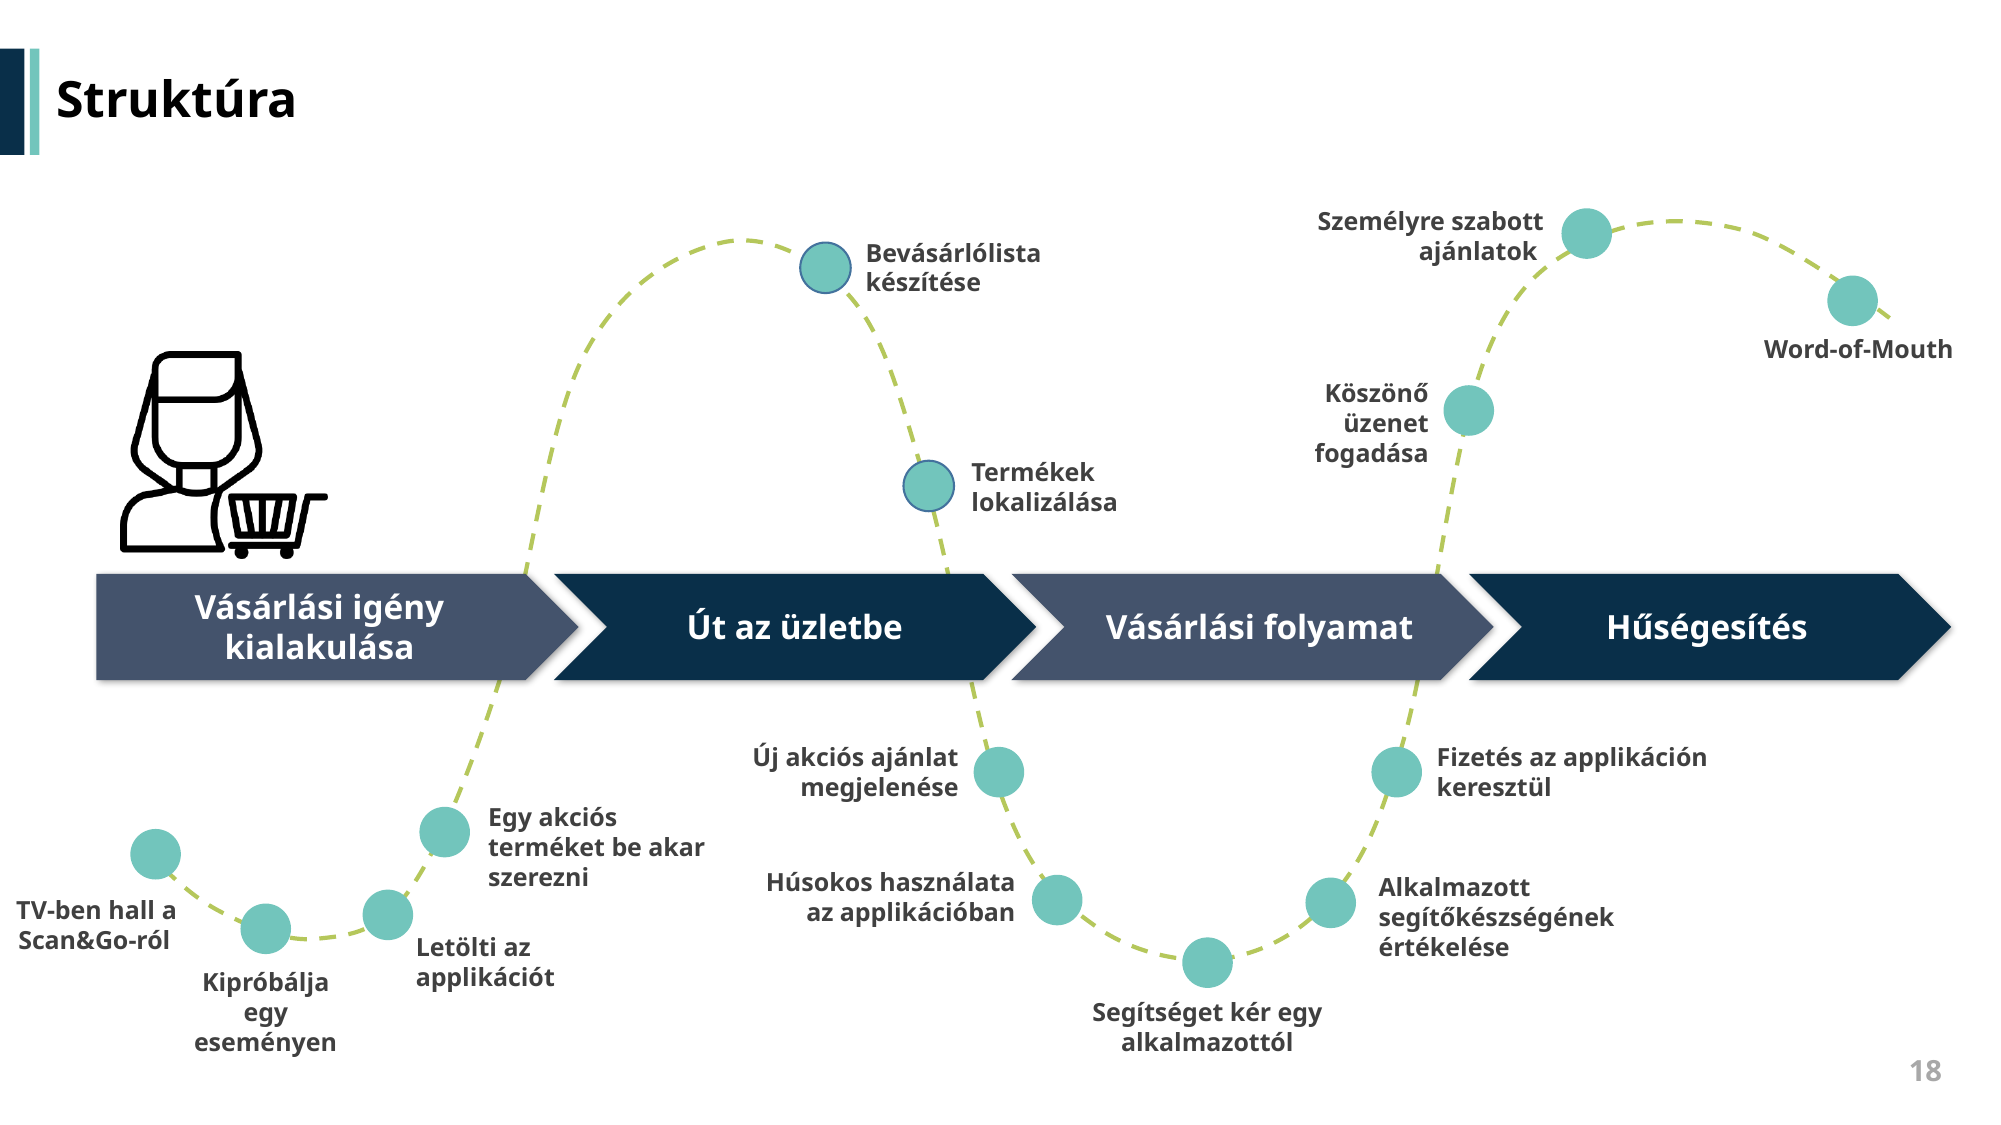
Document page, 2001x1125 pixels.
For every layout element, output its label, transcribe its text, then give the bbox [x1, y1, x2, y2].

slide_number 18 [1507, 1042, 1958, 1103]
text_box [1221, 370, 1495, 446]
text_box Út az üzletbe [623, 599, 967, 654]
text_box Vásárlási folyamat [1087, 599, 1432, 654]
text_box Hűségesítés [1535, 599, 1879, 654]
text_box [1479, 220, 1832, 438]
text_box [419, 794, 748, 870]
title Struktúra [41, 48, 1958, 155]
text_box Vásárlási igény kialakulása [109, 578, 530, 674]
text_box [1057, 446, 1468, 571]
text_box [719, 859, 1083, 935]
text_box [178, 903, 354, 1066]
text_box [95, 572, 581, 682]
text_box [362, 889, 643, 1002]
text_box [1071, 937, 1344, 1065]
text_box [551, 572, 1038, 682]
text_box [662, 734, 1025, 810]
text_box [1466, 572, 1953, 682]
text_box [192, 239, 949, 933]
text_box [1008, 572, 1496, 682]
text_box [1305, 864, 1756, 941]
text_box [1270, 198, 1612, 275]
picture [120, 351, 328, 559]
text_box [1680, 275, 1969, 372]
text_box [0, 828, 192, 963]
text_box [971, 583, 1417, 937]
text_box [800, 229, 1063, 306]
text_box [903, 449, 1169, 526]
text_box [1371, 734, 1733, 811]
